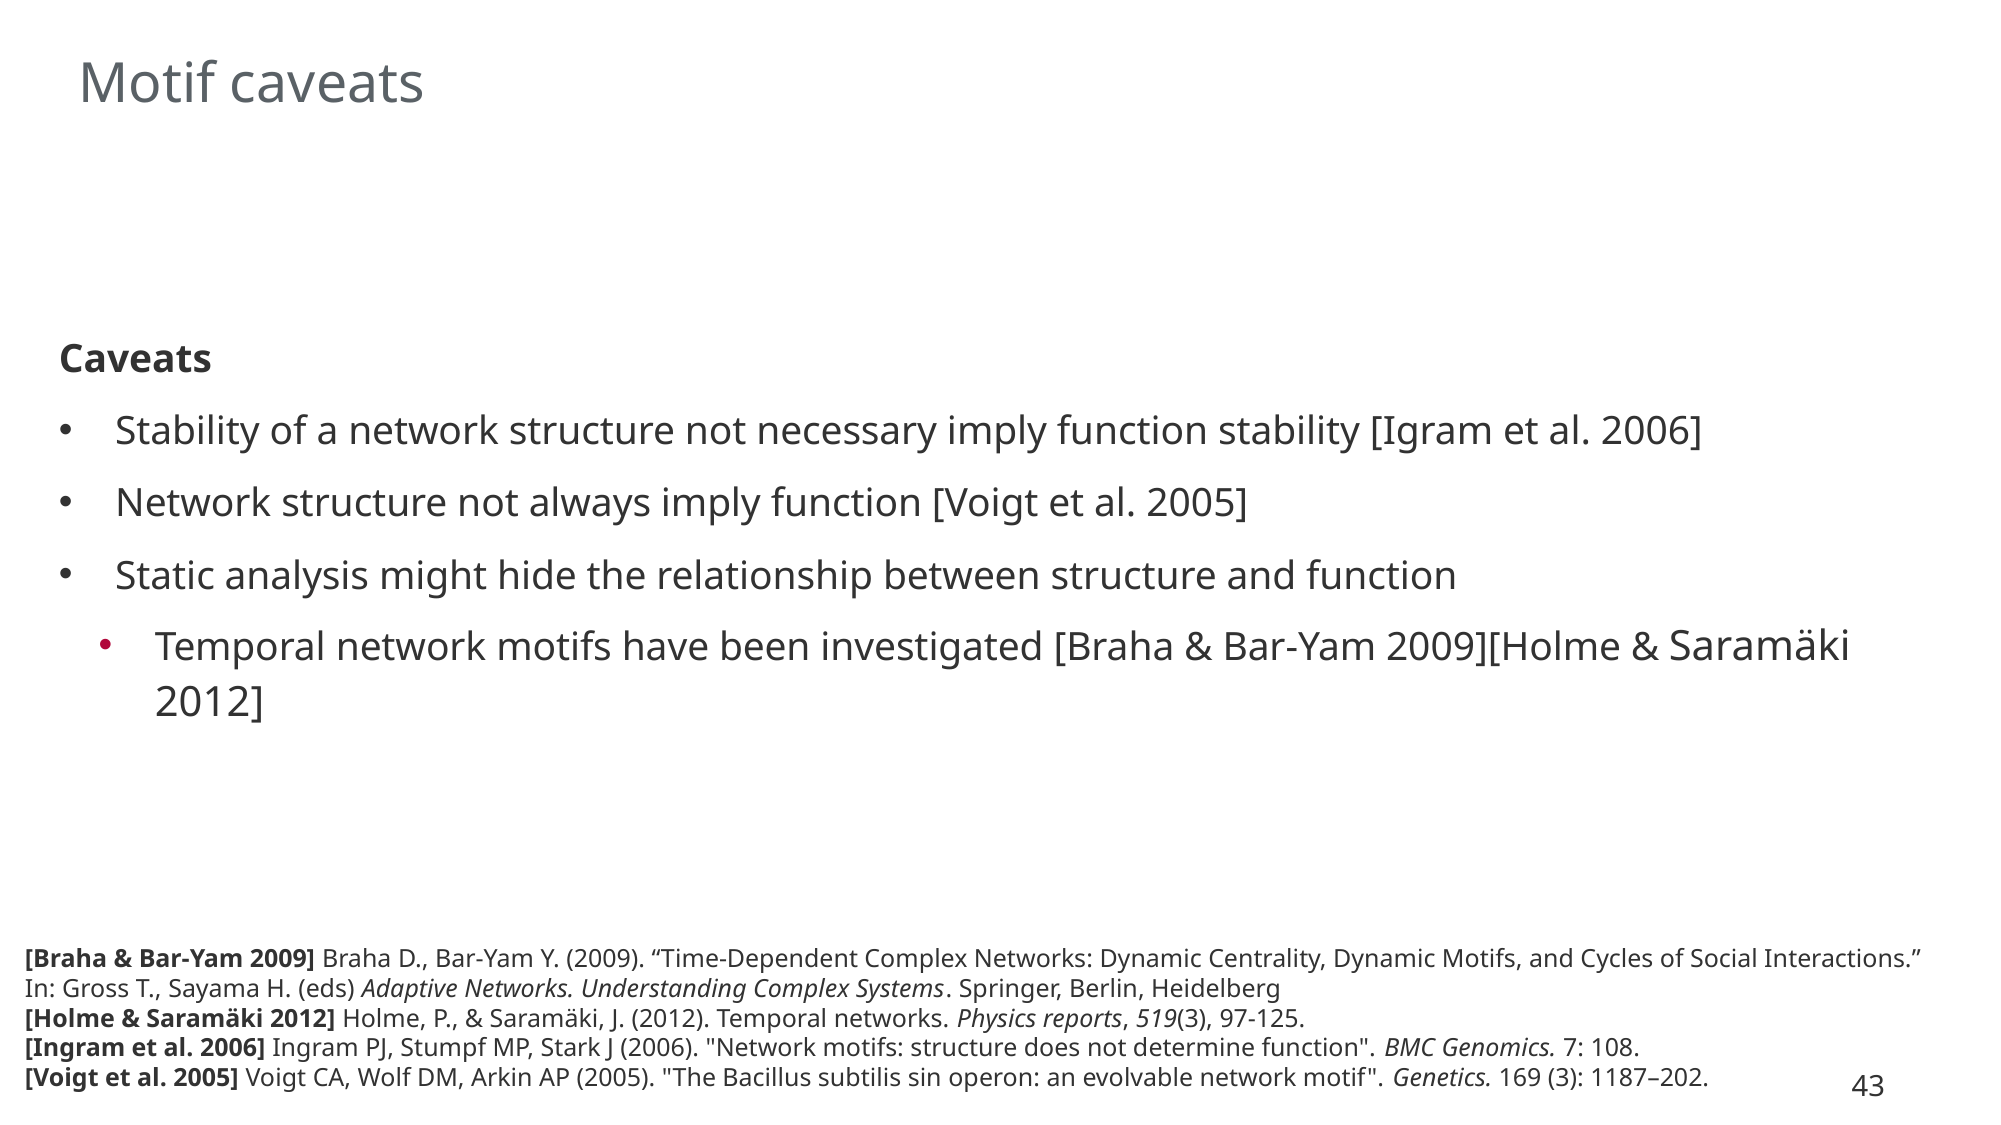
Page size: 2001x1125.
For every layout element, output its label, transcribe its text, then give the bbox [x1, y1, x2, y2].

slide_number 43 [1834, 1100, 1961, 1107]
list Caveats Stability of a network structure not necessary imply function stability [Igram et al. 2006] Network structure not always imply function [Voigt et al. 2005] Static analysis might hide the relationship between structure and function Temporal network motifs have been investigated [Braha & Bar-Yam 2009][Holme & Saramäki 2012] [58, 324, 1942, 801]
text_box [Braha & Bar-Yam 2009] Braha D., Bar-Yam Y. (2009). “Time-Dependent Complex Networks: Dynamic Centrality, Dynamic Motifs, and Cycles of Social Interactions.” In: Gross T., Sayama H. (eds) Adaptive Networks. Understanding Complex Systems. Springer, Berlin, Heidelberg [Holme & Saramäki 2012] Holme, P., & Saramäki, J. (2012). Temporal networks. Physics reports, 519(3), 97-125. [Ingram et al. 2006] Ingram PJ, Stumpf MP, Stark J (2006). "Network motifs: structure does not determine function". BMC Genomics. 7: 108. [Voigt et al. 2005] Voigt CA, Wolf DM, Arkin AP (2005). "The Bacillus subtilis sin operon: an evolvable network motif". Genetics. 169 (3): 1187–202. [10, 934, 1972, 1100]
title Motif caveats [78, 23, 1583, 115]
